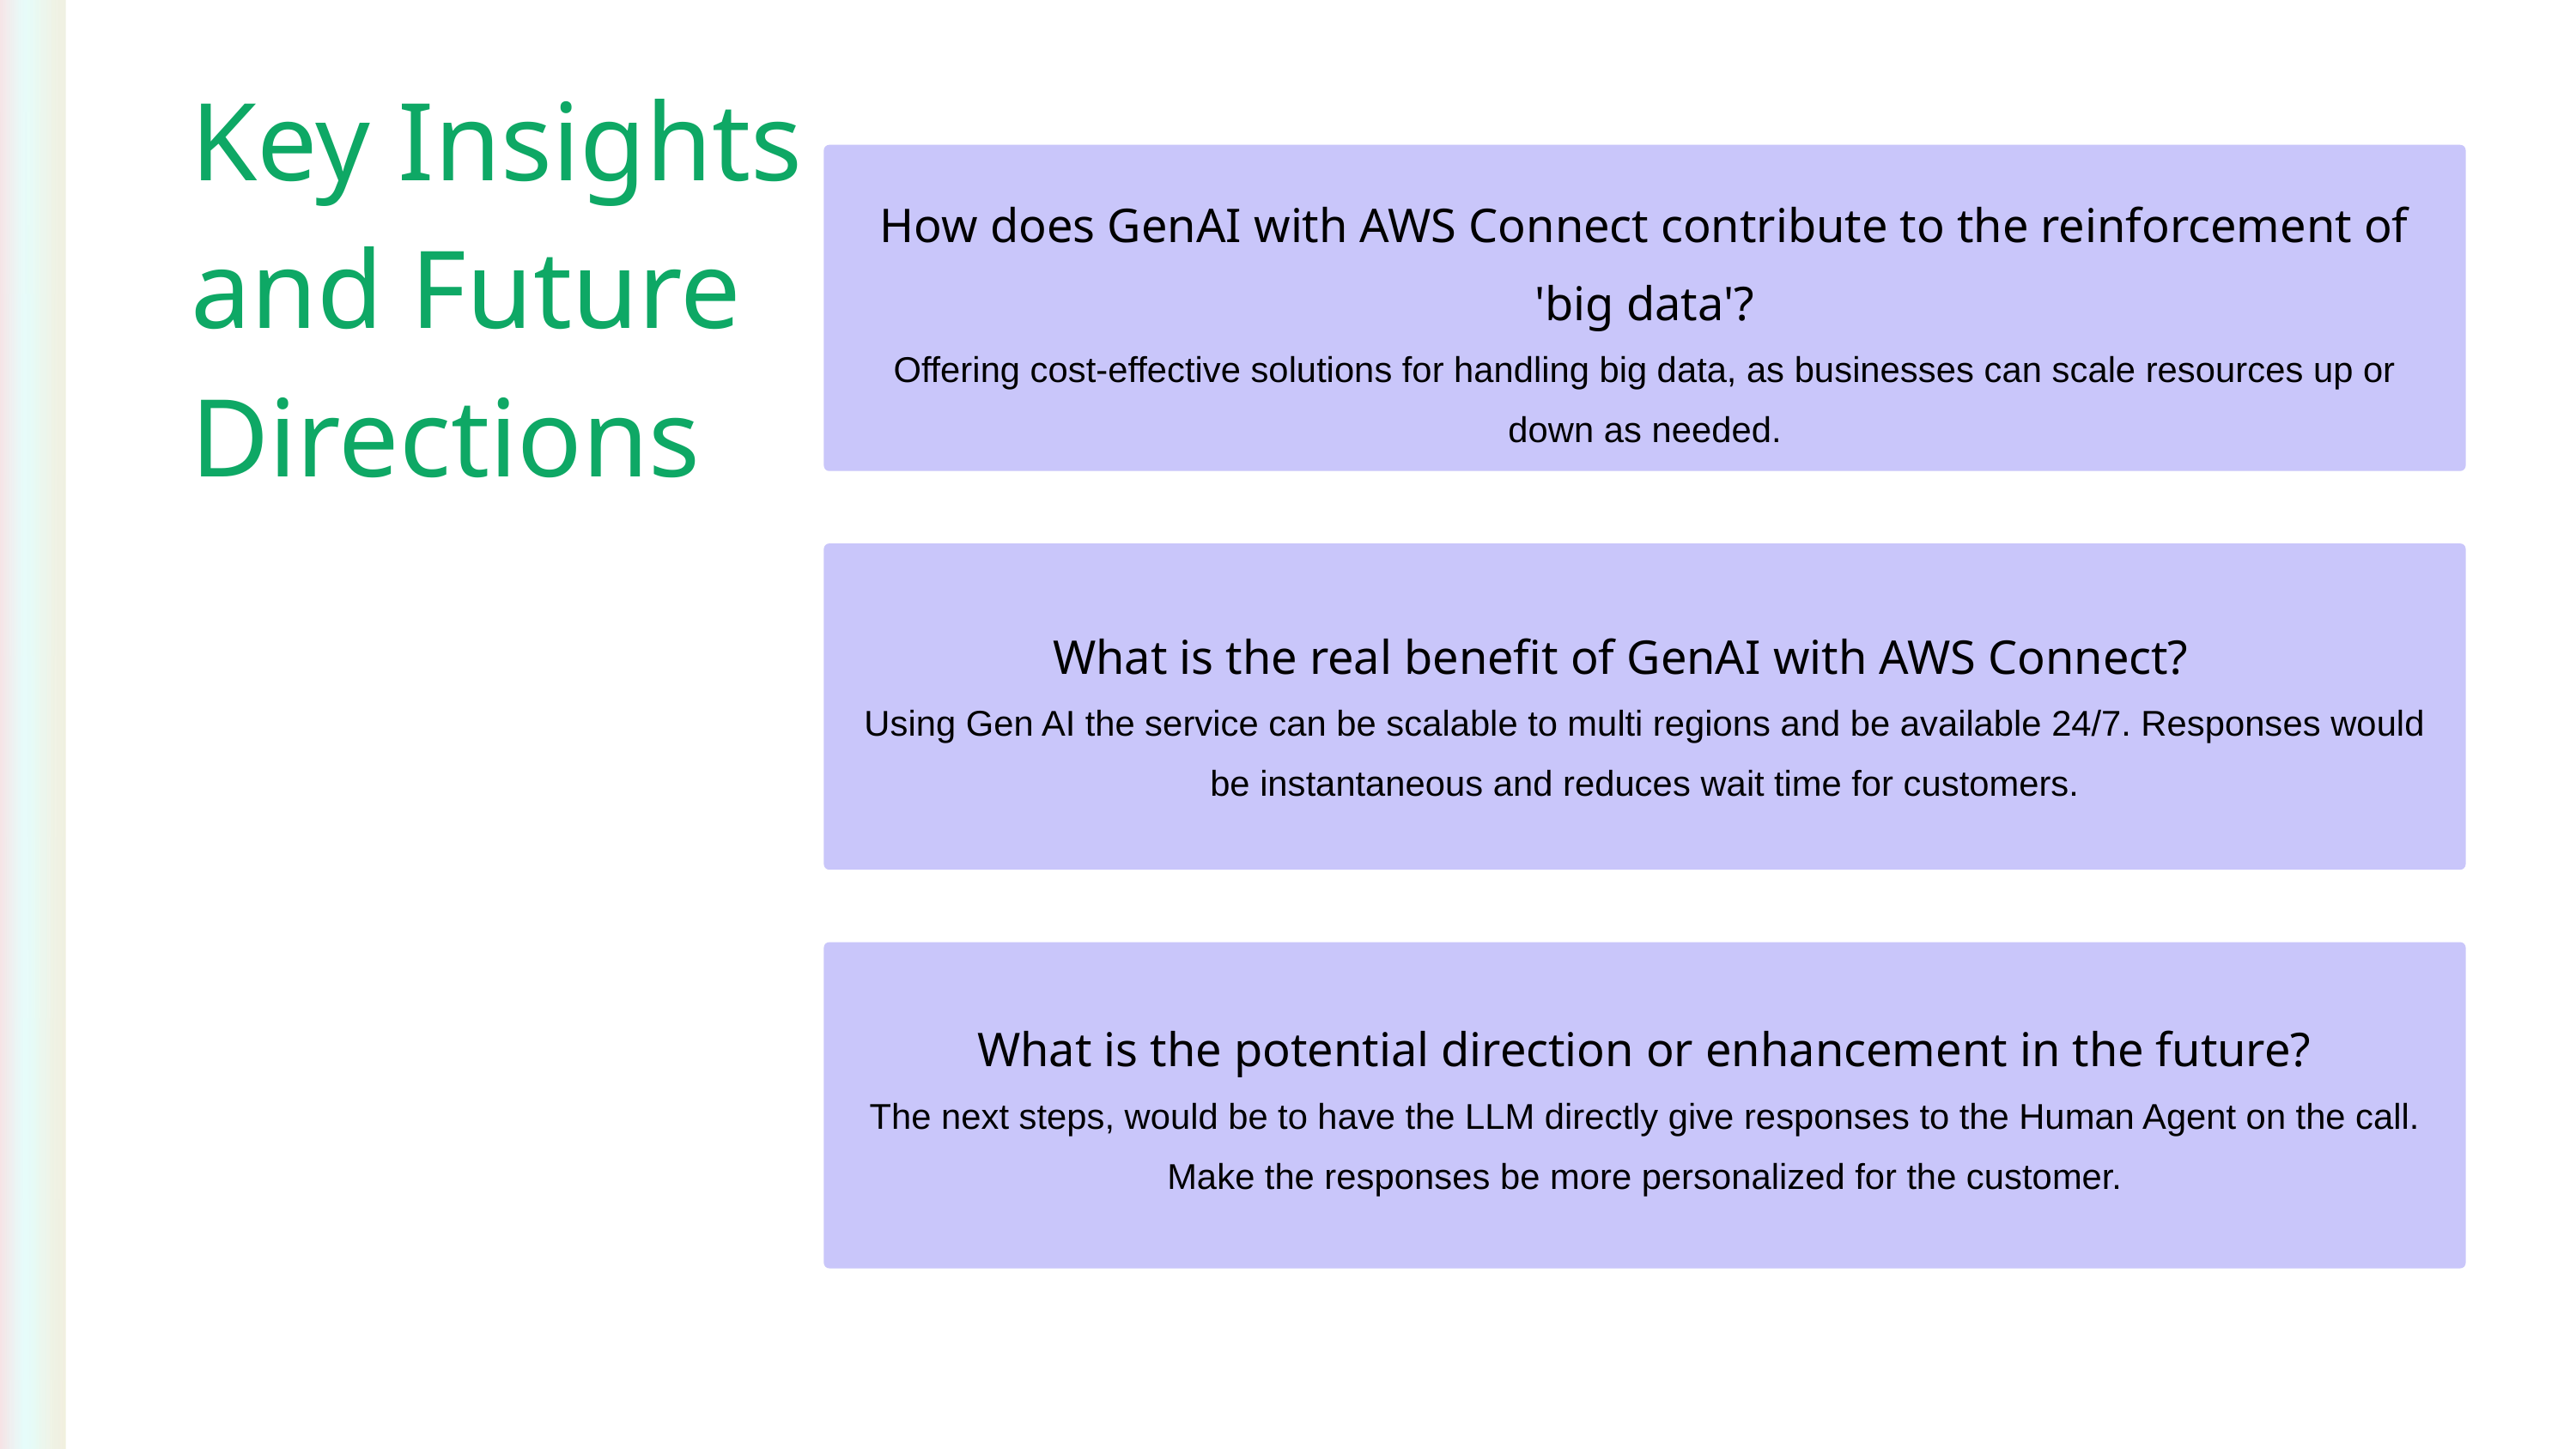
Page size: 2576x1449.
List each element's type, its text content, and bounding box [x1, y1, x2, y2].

text_box Key Insights and Future Directions [190, 53, 824, 498]
text_box [0, 0, 66, 1449]
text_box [823, 533, 2466, 876]
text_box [823, 925, 2466, 1269]
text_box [823, 140, 2466, 483]
